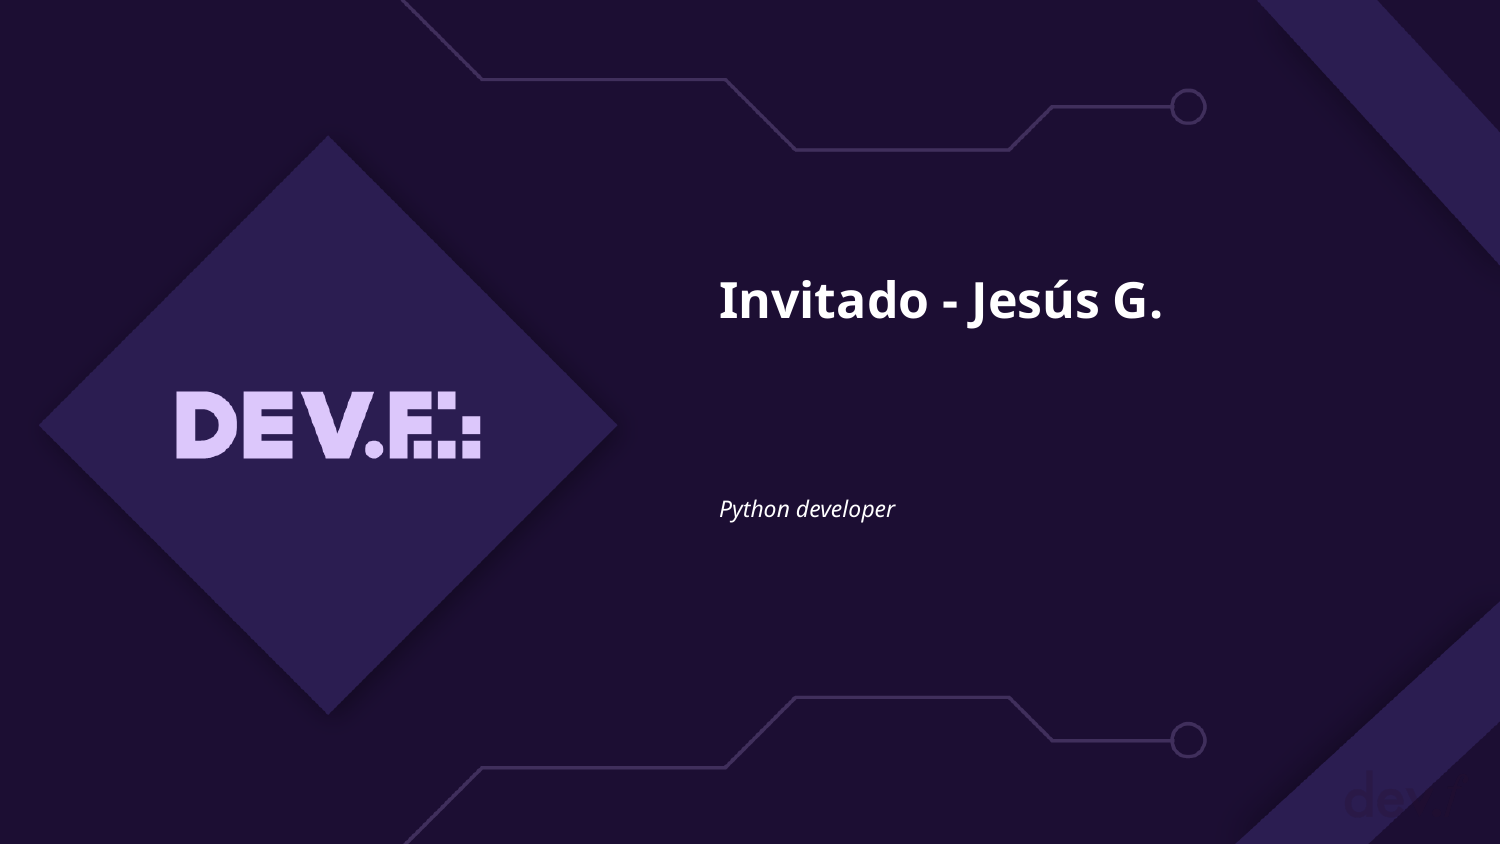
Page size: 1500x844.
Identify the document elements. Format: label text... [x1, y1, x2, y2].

title Invitado - Jesús G. [704, 253, 1274, 348]
subtitle Python developer [704, 479, 1142, 538]
picture [0, 0, 1500, 844]
